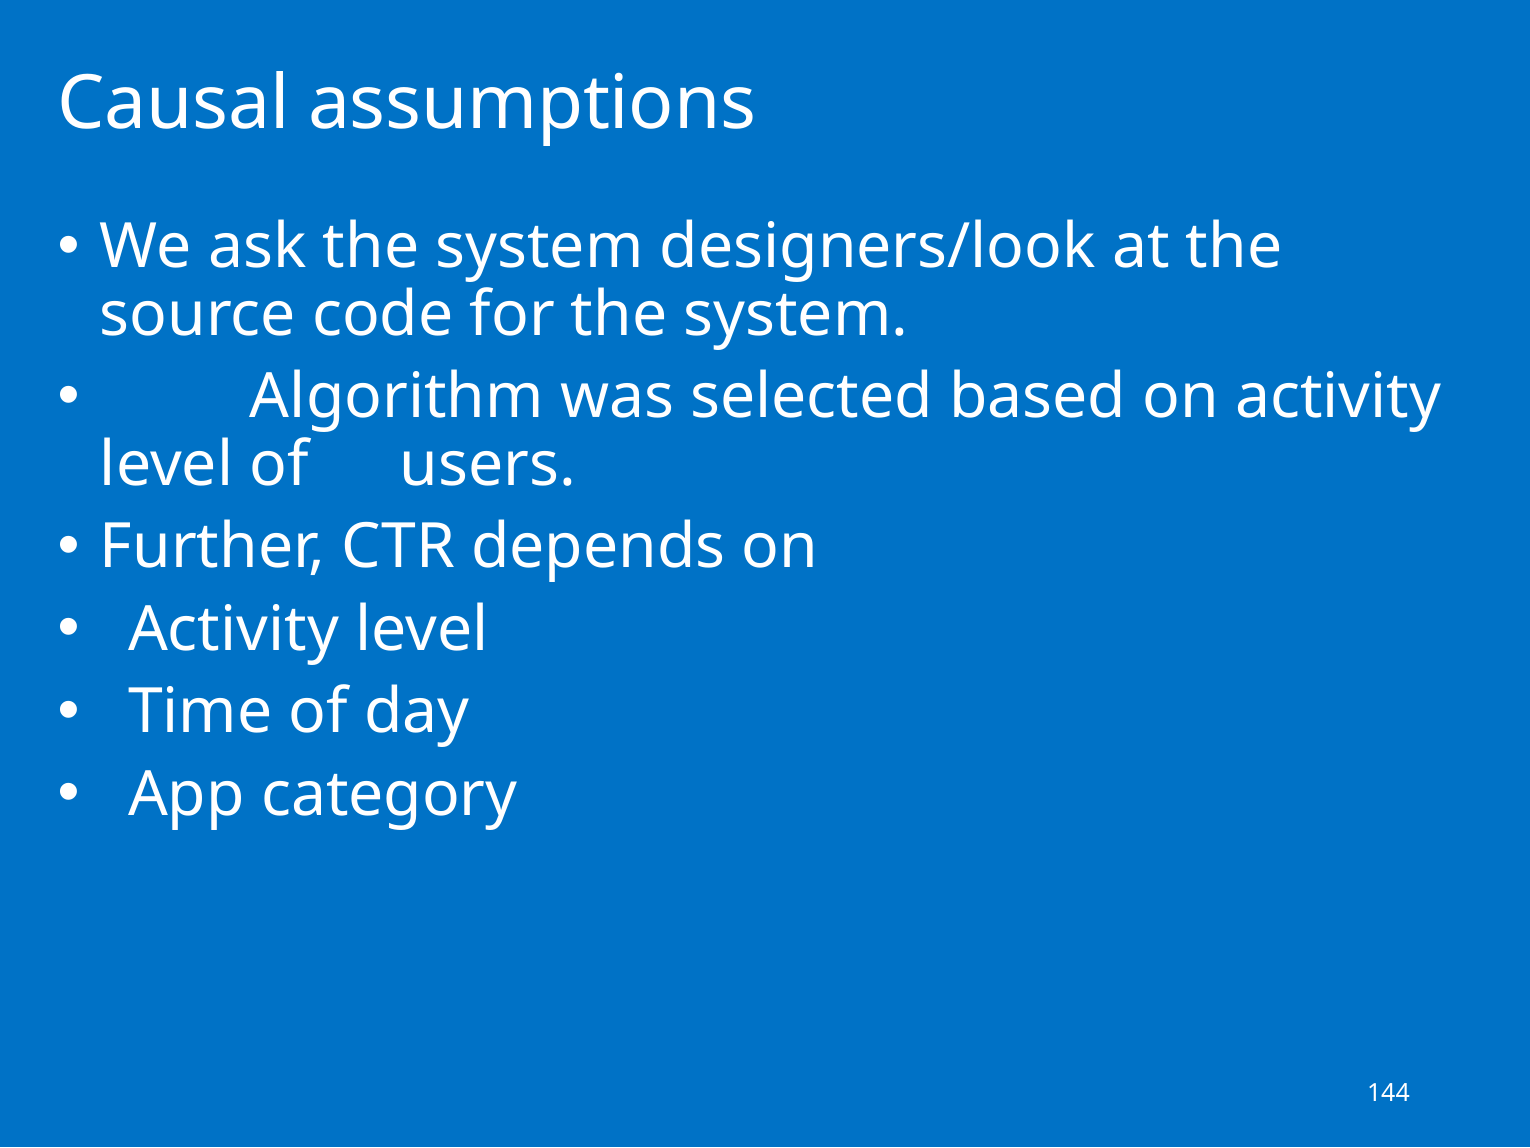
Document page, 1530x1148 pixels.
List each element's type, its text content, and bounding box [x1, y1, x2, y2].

slide_number 144 [1080, 1063, 1425, 1125]
title Causal assumptions [33, 48, 1497, 199]
list We ask the system designers/look at the source code for the system. Algorithm was selected based on activity level of users. Further, CTR depends on Activity level Time of day App category [33, 199, 1497, 464]
